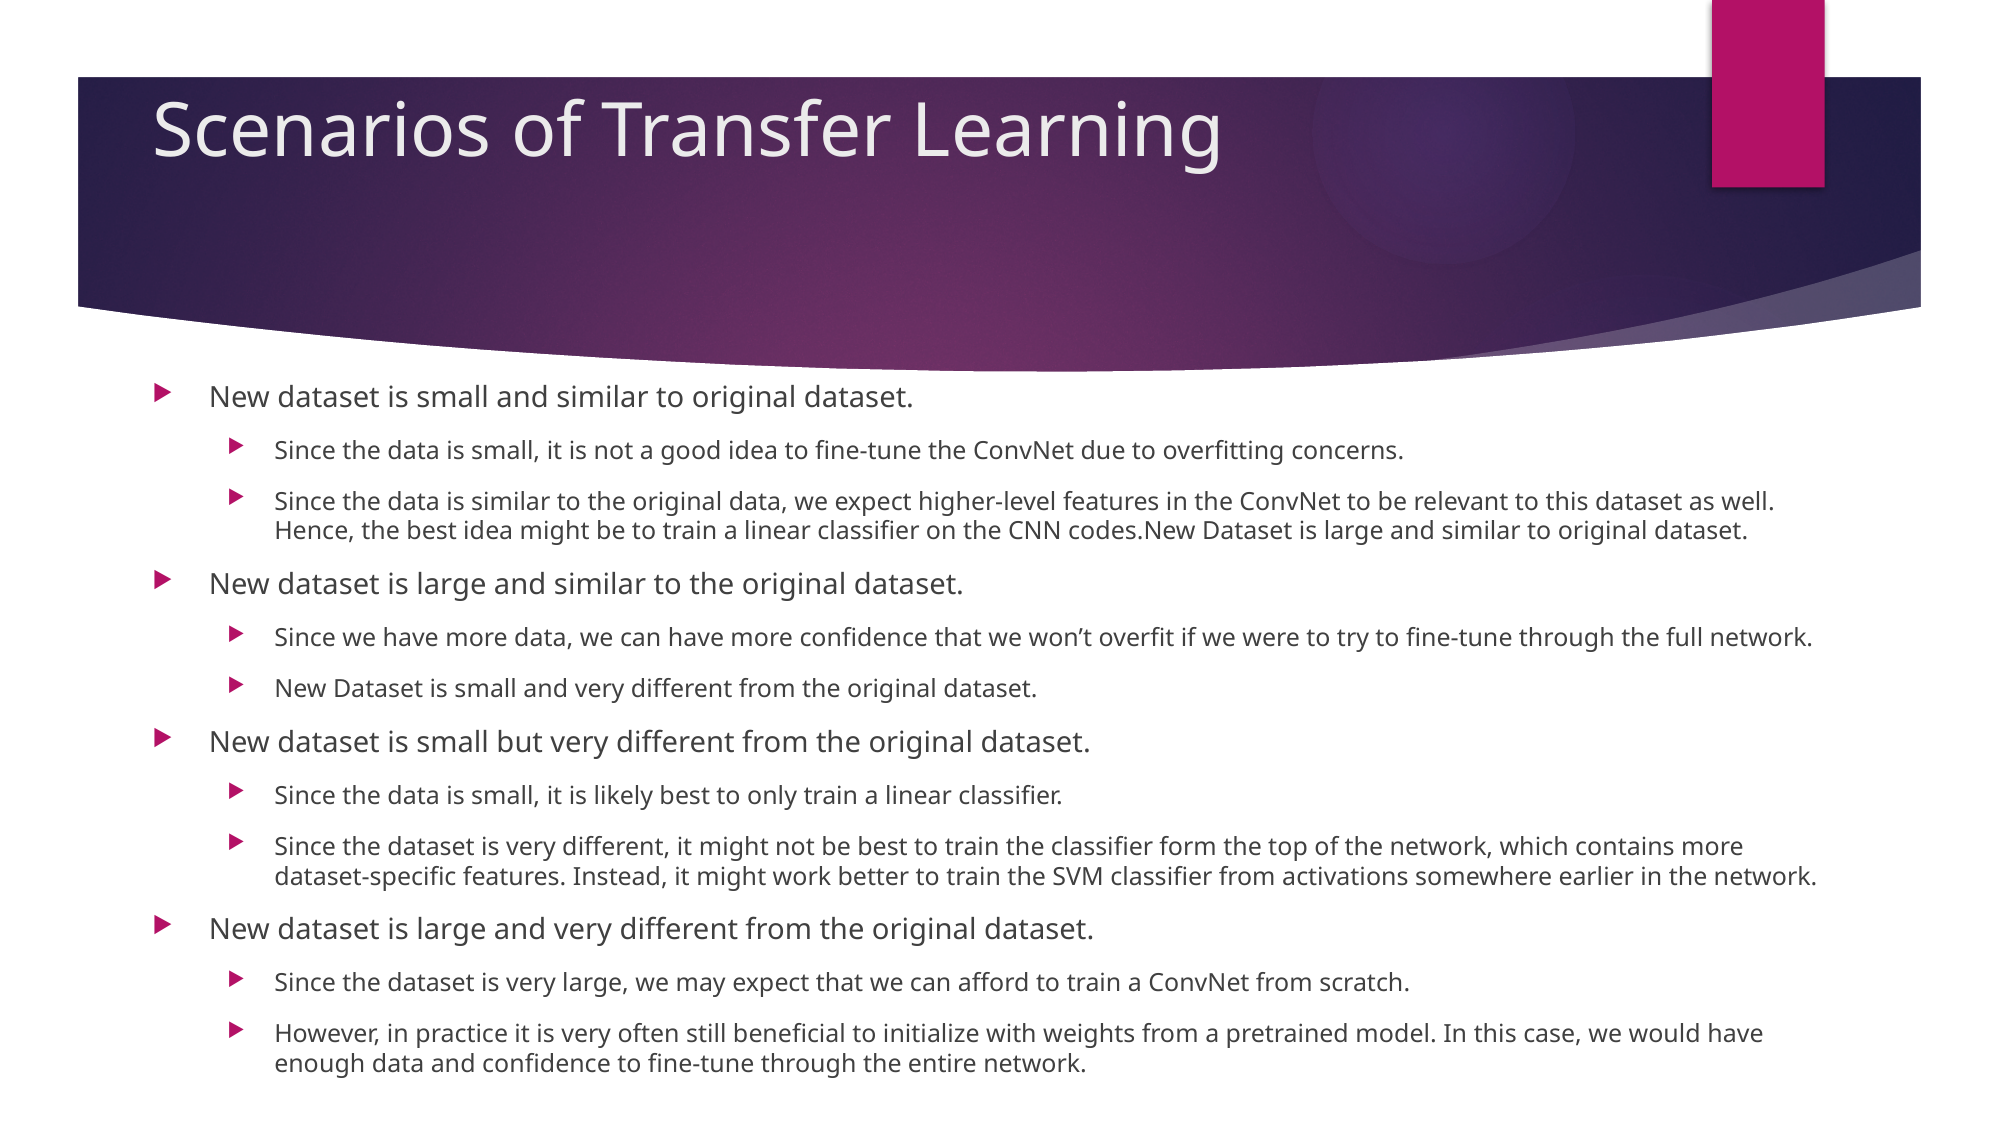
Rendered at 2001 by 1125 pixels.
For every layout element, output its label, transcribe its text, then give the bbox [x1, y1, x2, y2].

list New dataset is small and similar to original dataset. Since the data is small, it is not a good idea to fine-tune the ConvNet due to overfitting concerns. Since the data is similar to the original data, we expect higher-level features in the ConvNet to be relevant to this dataset as well. Hence, the best idea might be to train a linear classifier on the CNN codes.New Dataset is large and similar to original dataset. New dataset is large and similar to the original dataset. Since we have more data, we can have more confidence that we won’t overfit if we were to try to fine-tune through the full network. New Dataset is small and very different from the original dataset. New dataset is small but very different from the original dataset. Since the data is small, it is likely best to only train a linear classifier. Since the dataset is very different, it might not be best to train the classifier form the top of the network, which contains more dataset-specific features. Instead, it might work better to train the SVM classifier from activations somewhere earlier in the network. New dataset is large and very different from the original dataset. Since the dataset is very large, we may expect that we can afford to train a ConvNet from scratch. However, in practice it is very often still beneficial to initialize with weights from a pretrained model. In this case, we would have enough data and confidence to fine-tune through the entire network. [137, 370, 1863, 1125]
title Scenarios of Transfer Learning [137, 59, 1863, 194]
